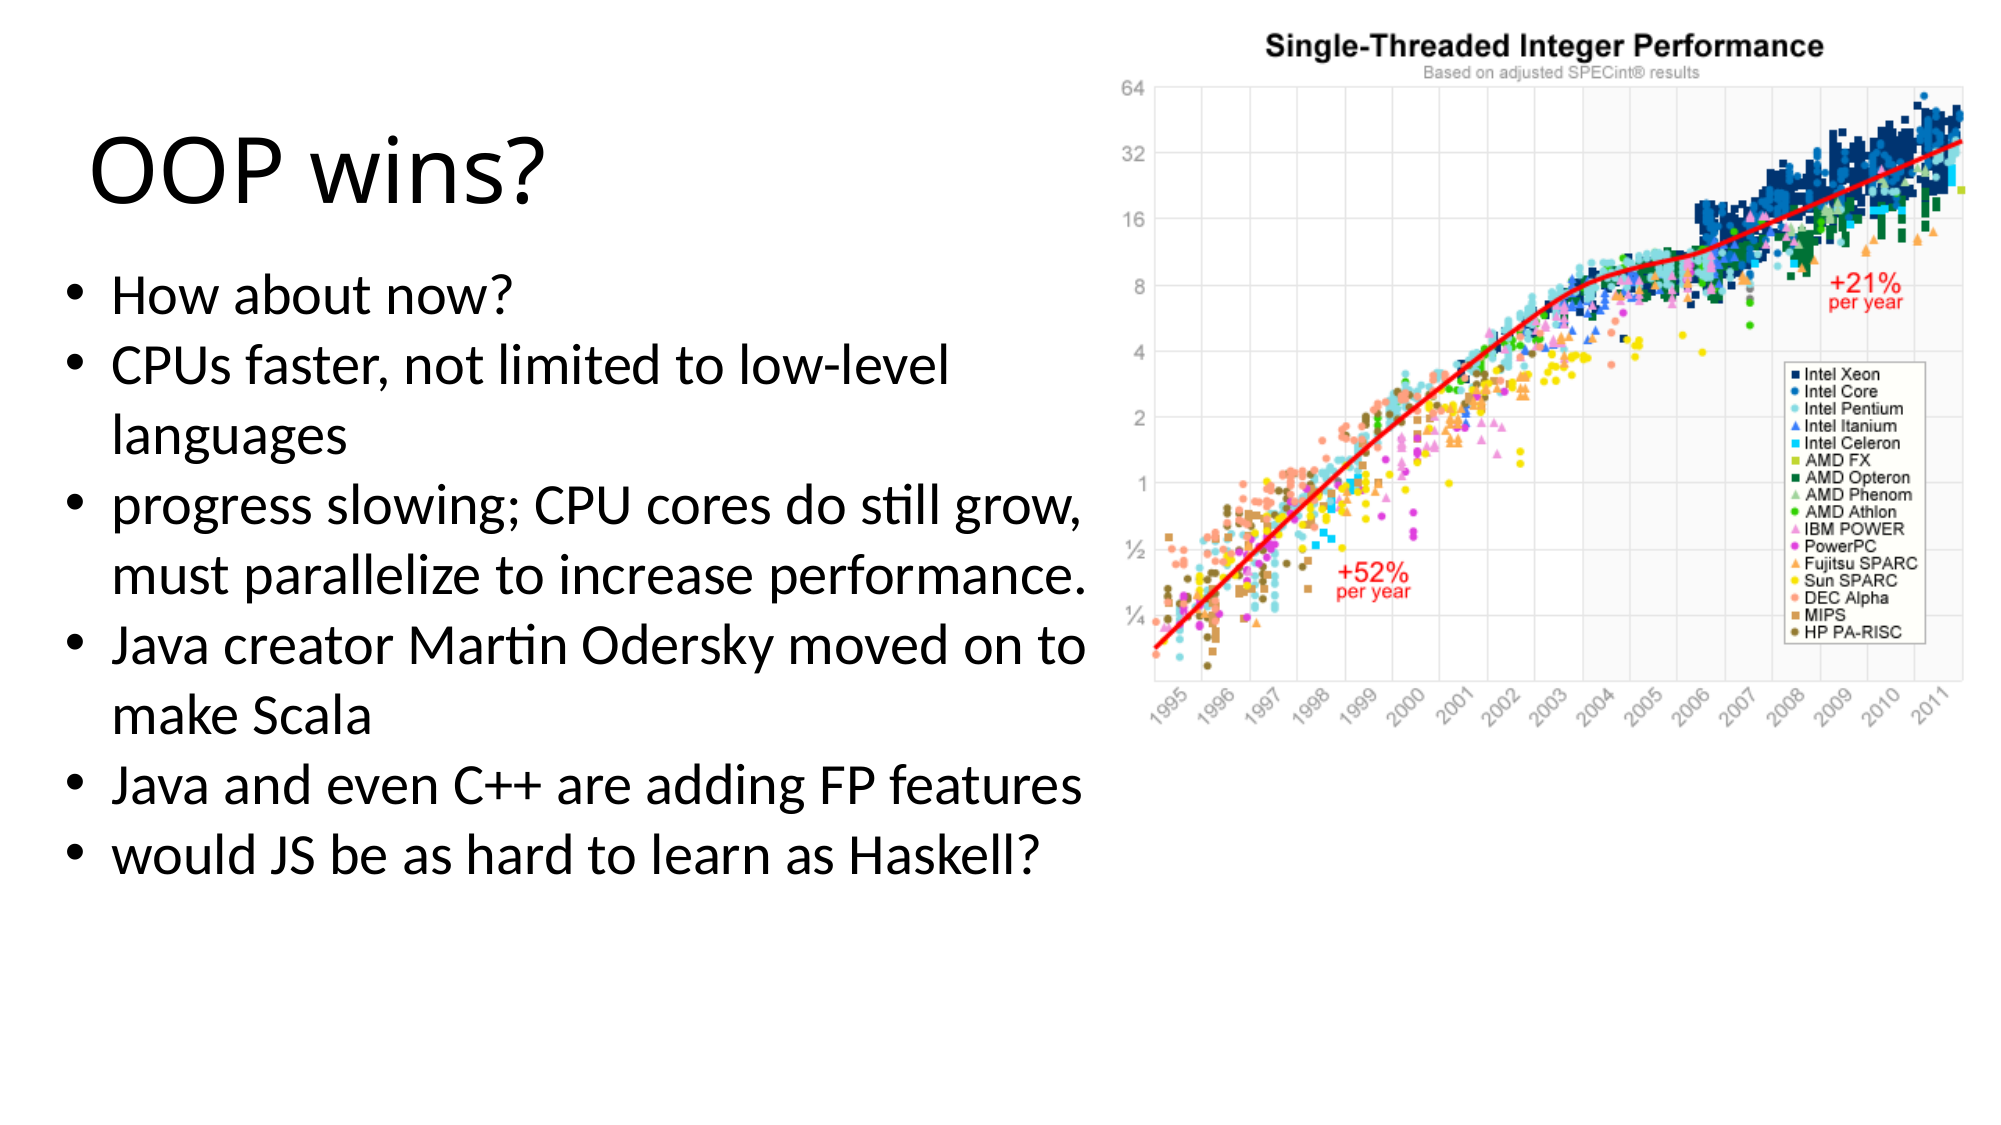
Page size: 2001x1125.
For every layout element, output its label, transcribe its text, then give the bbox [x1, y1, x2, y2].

text_box How about now? CPUs faster, not limited to low-level languages progress slowing; CPU cores do still grow, must parallelize to increase performance. Java creator Martin Odersky moved on to make Scala Java and even C++ are adding FP features would JS be as hard to learn as Haskell? [50, 249, 1110, 894]
title OOP wins? [72, 65, 565, 249]
picture [1109, 27, 1978, 737]
